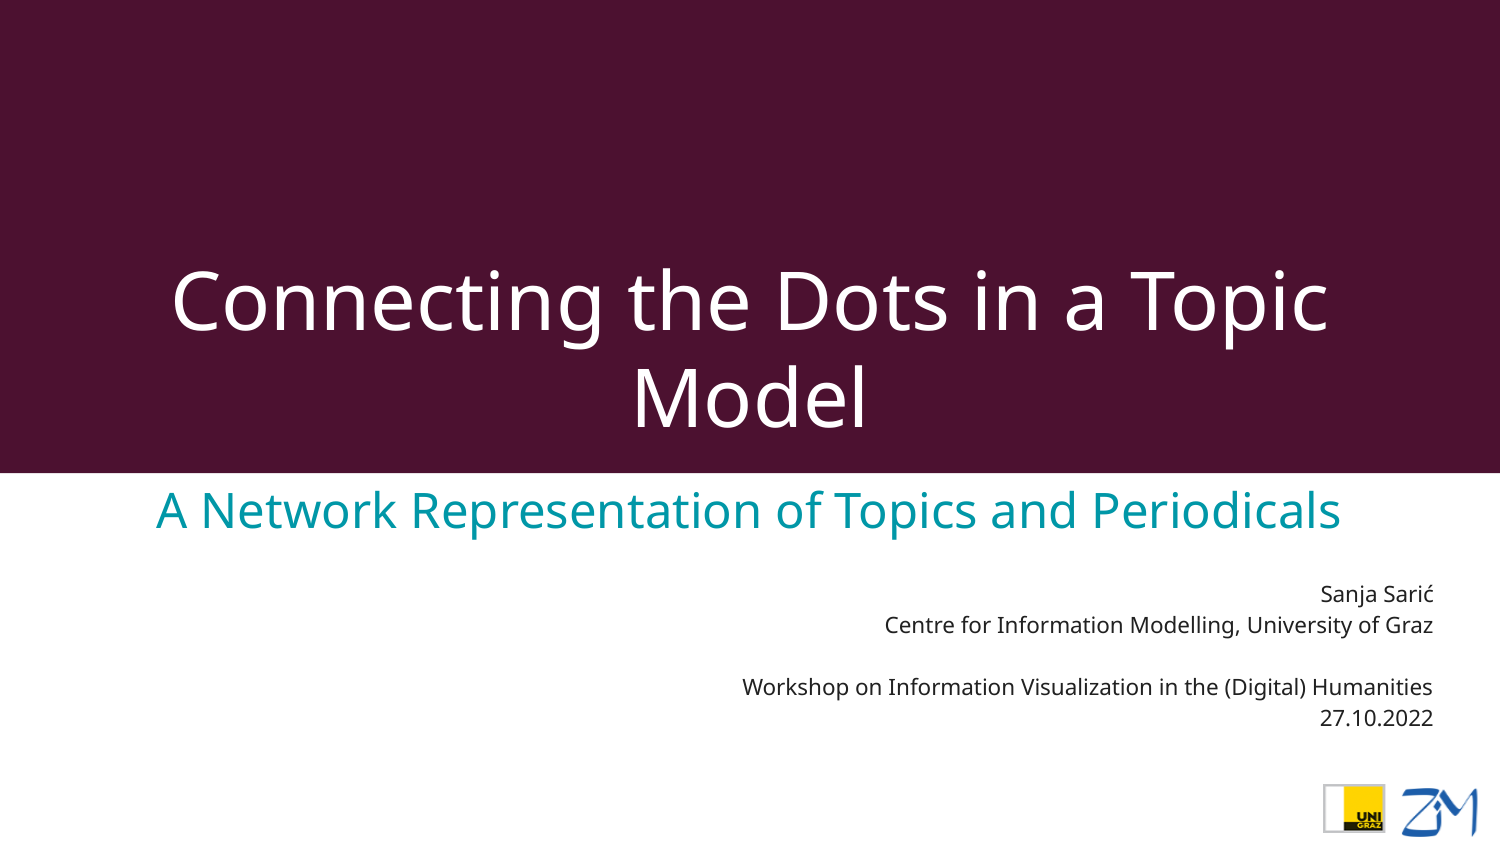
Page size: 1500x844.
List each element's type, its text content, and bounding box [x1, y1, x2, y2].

title Connecting the Dots in a Topic Model [51, 328, 1449, 459]
subtitle A Network Representation of Topics and Periodicals [51, 464, 1449, 560]
subtitle Sanja Sarić Centre for Information Modelling, University of Graz Workshop on Information Visualization in the (Digital) Humanities 27.10.2022 [51, 560, 1449, 746]
text_box [0, 0, 1500, 474]
picture [1308, 775, 1495, 838]
